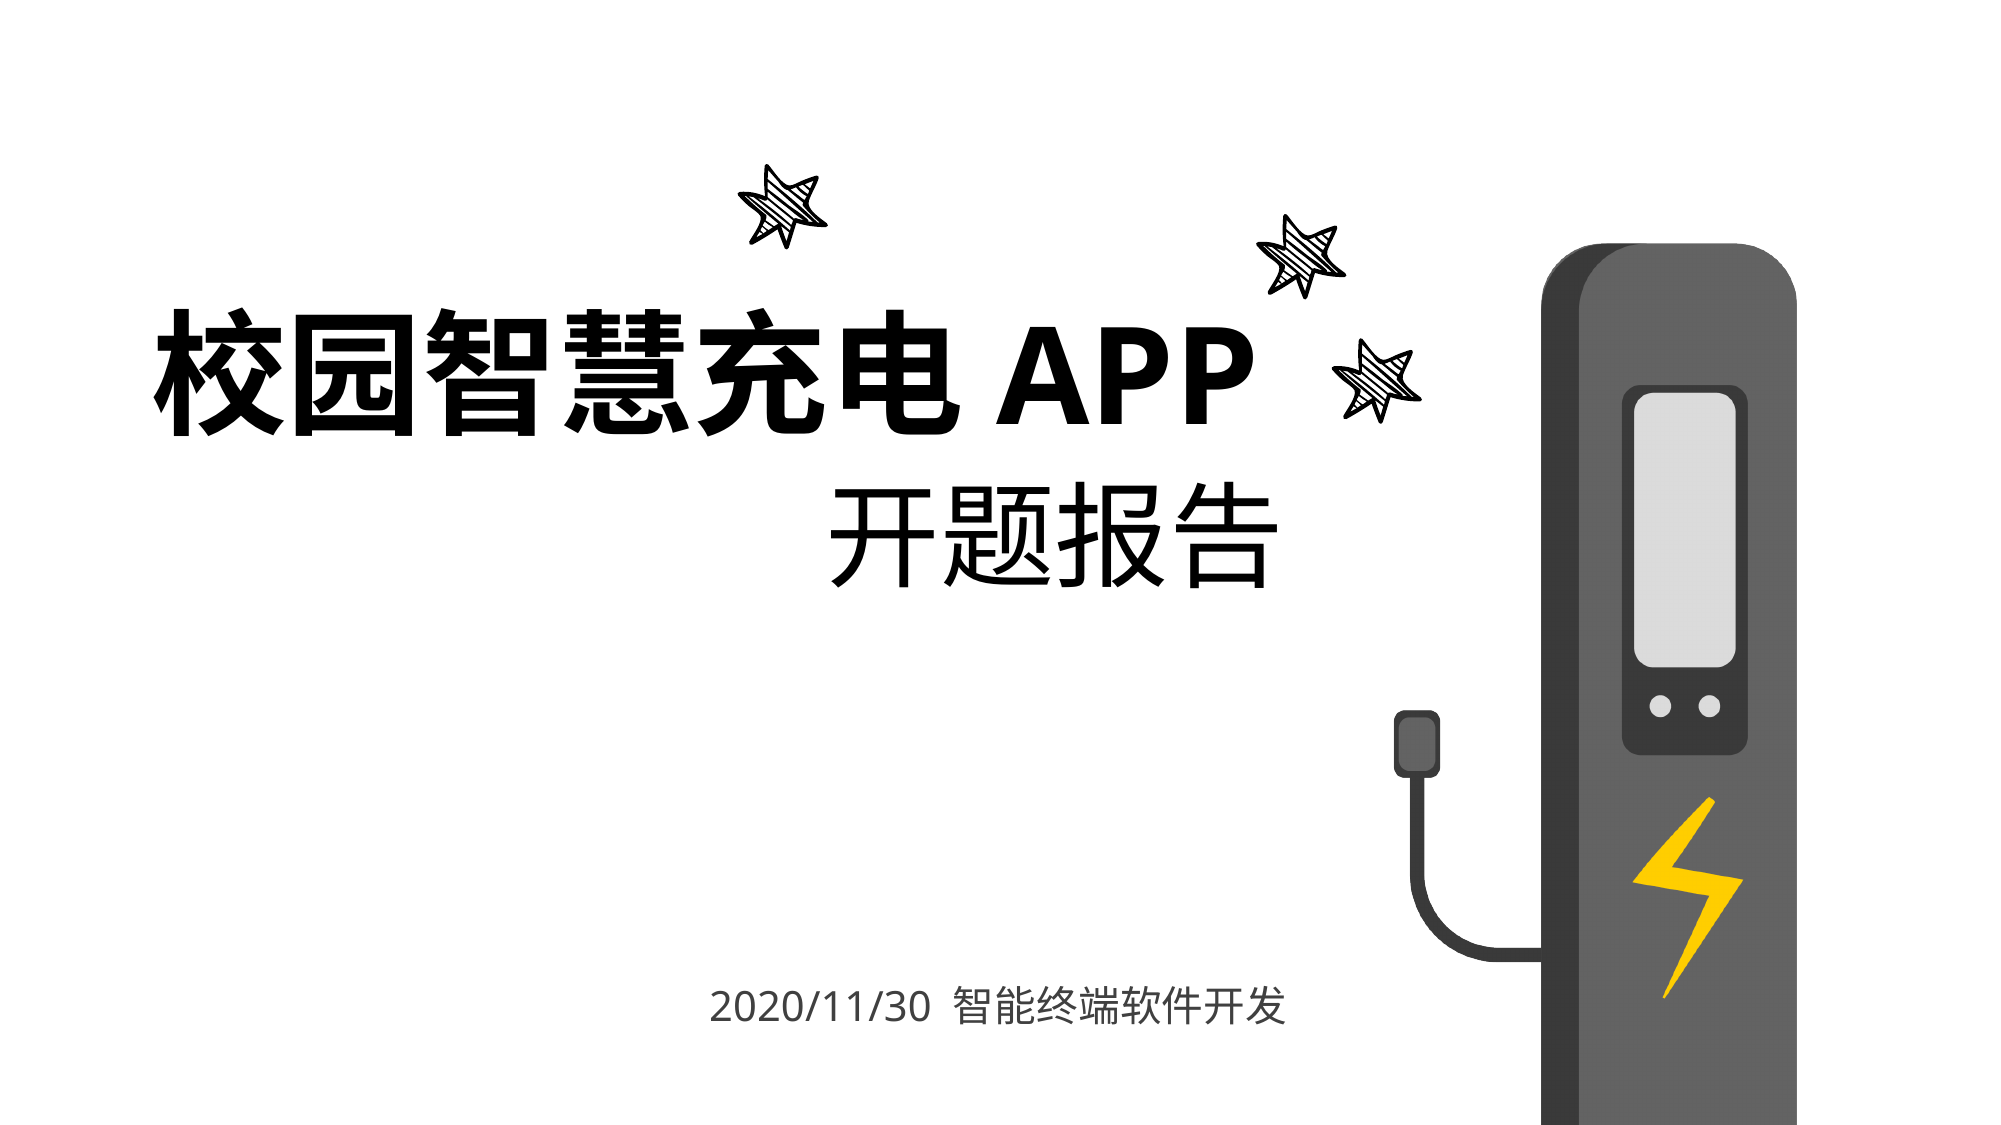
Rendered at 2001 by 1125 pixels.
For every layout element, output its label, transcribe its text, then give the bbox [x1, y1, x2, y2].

text_box [1256, 214, 1347, 300]
text_box [737, 164, 828, 250]
text_box 开题报告 [810, 456, 1299, 609]
text_box 校园智慧充电APP [136, 281, 1276, 460]
picture [1357, 127, 2001, 1125]
text_box 2020/11/30 智能终端软件开发 [694, 972, 1302, 1037]
text_box [1331, 366, 1357, 420]
